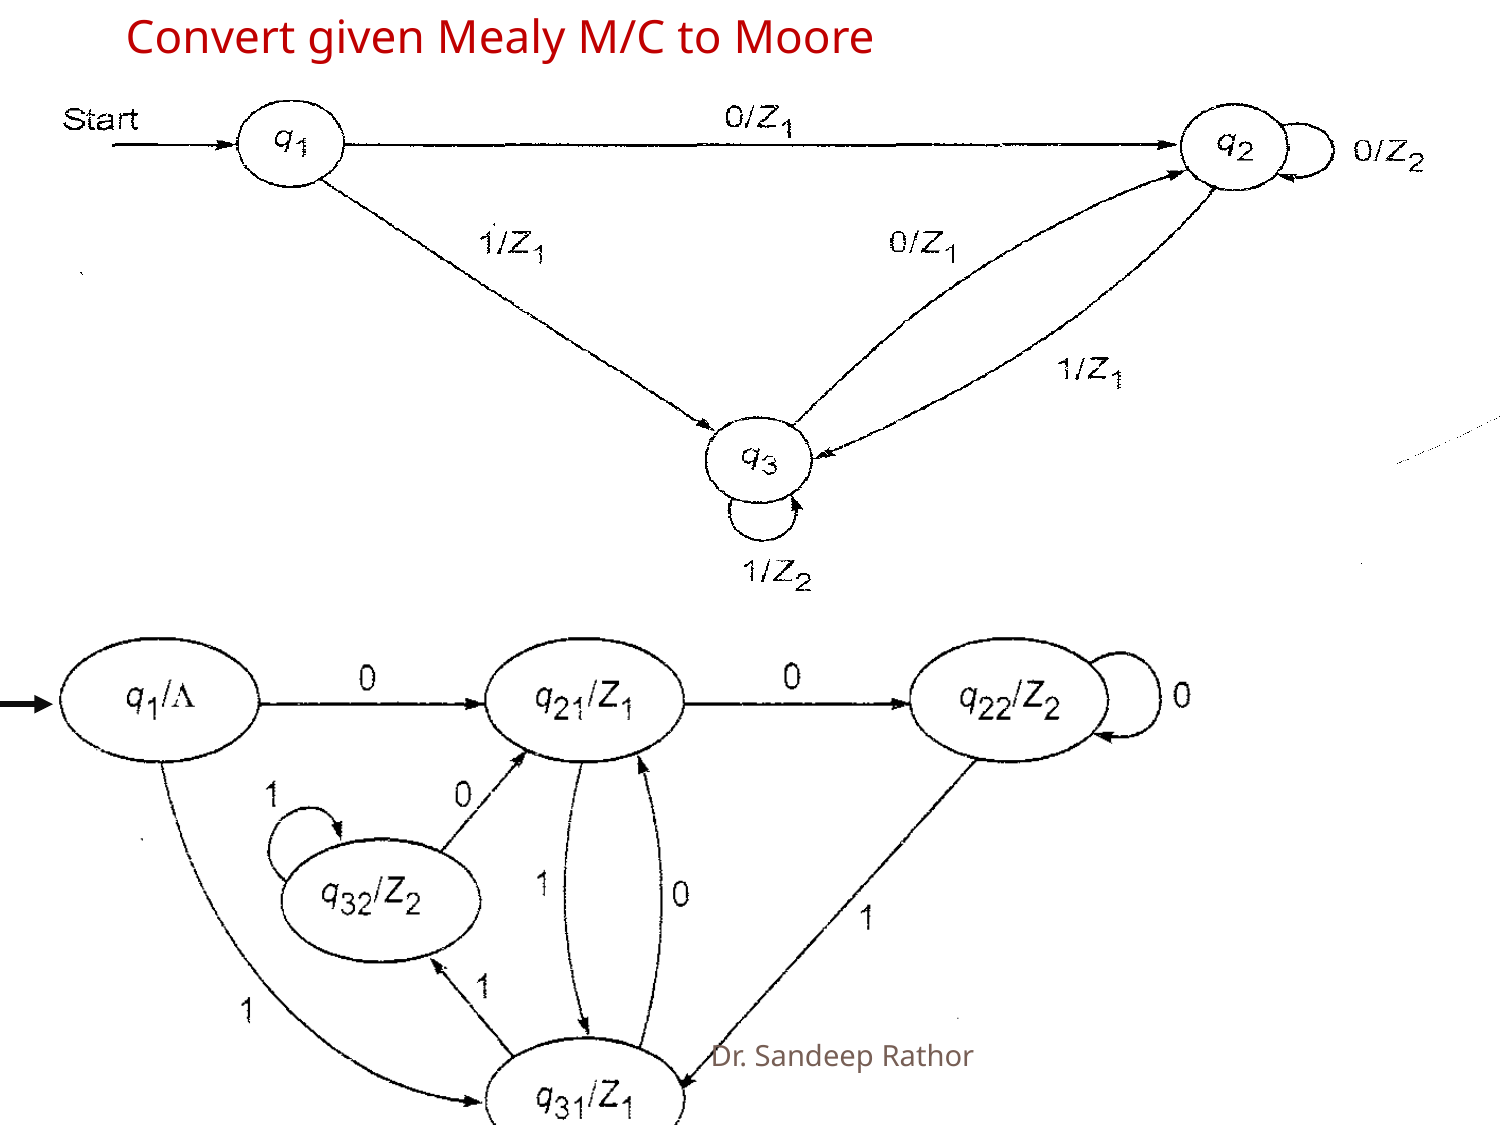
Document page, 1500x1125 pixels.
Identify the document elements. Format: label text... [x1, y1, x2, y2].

title Convert given Mealy M/C to Moore [110, 0, 1390, 70]
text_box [0, 597, 1266, 1125]
picture [0, 70, 1500, 610]
